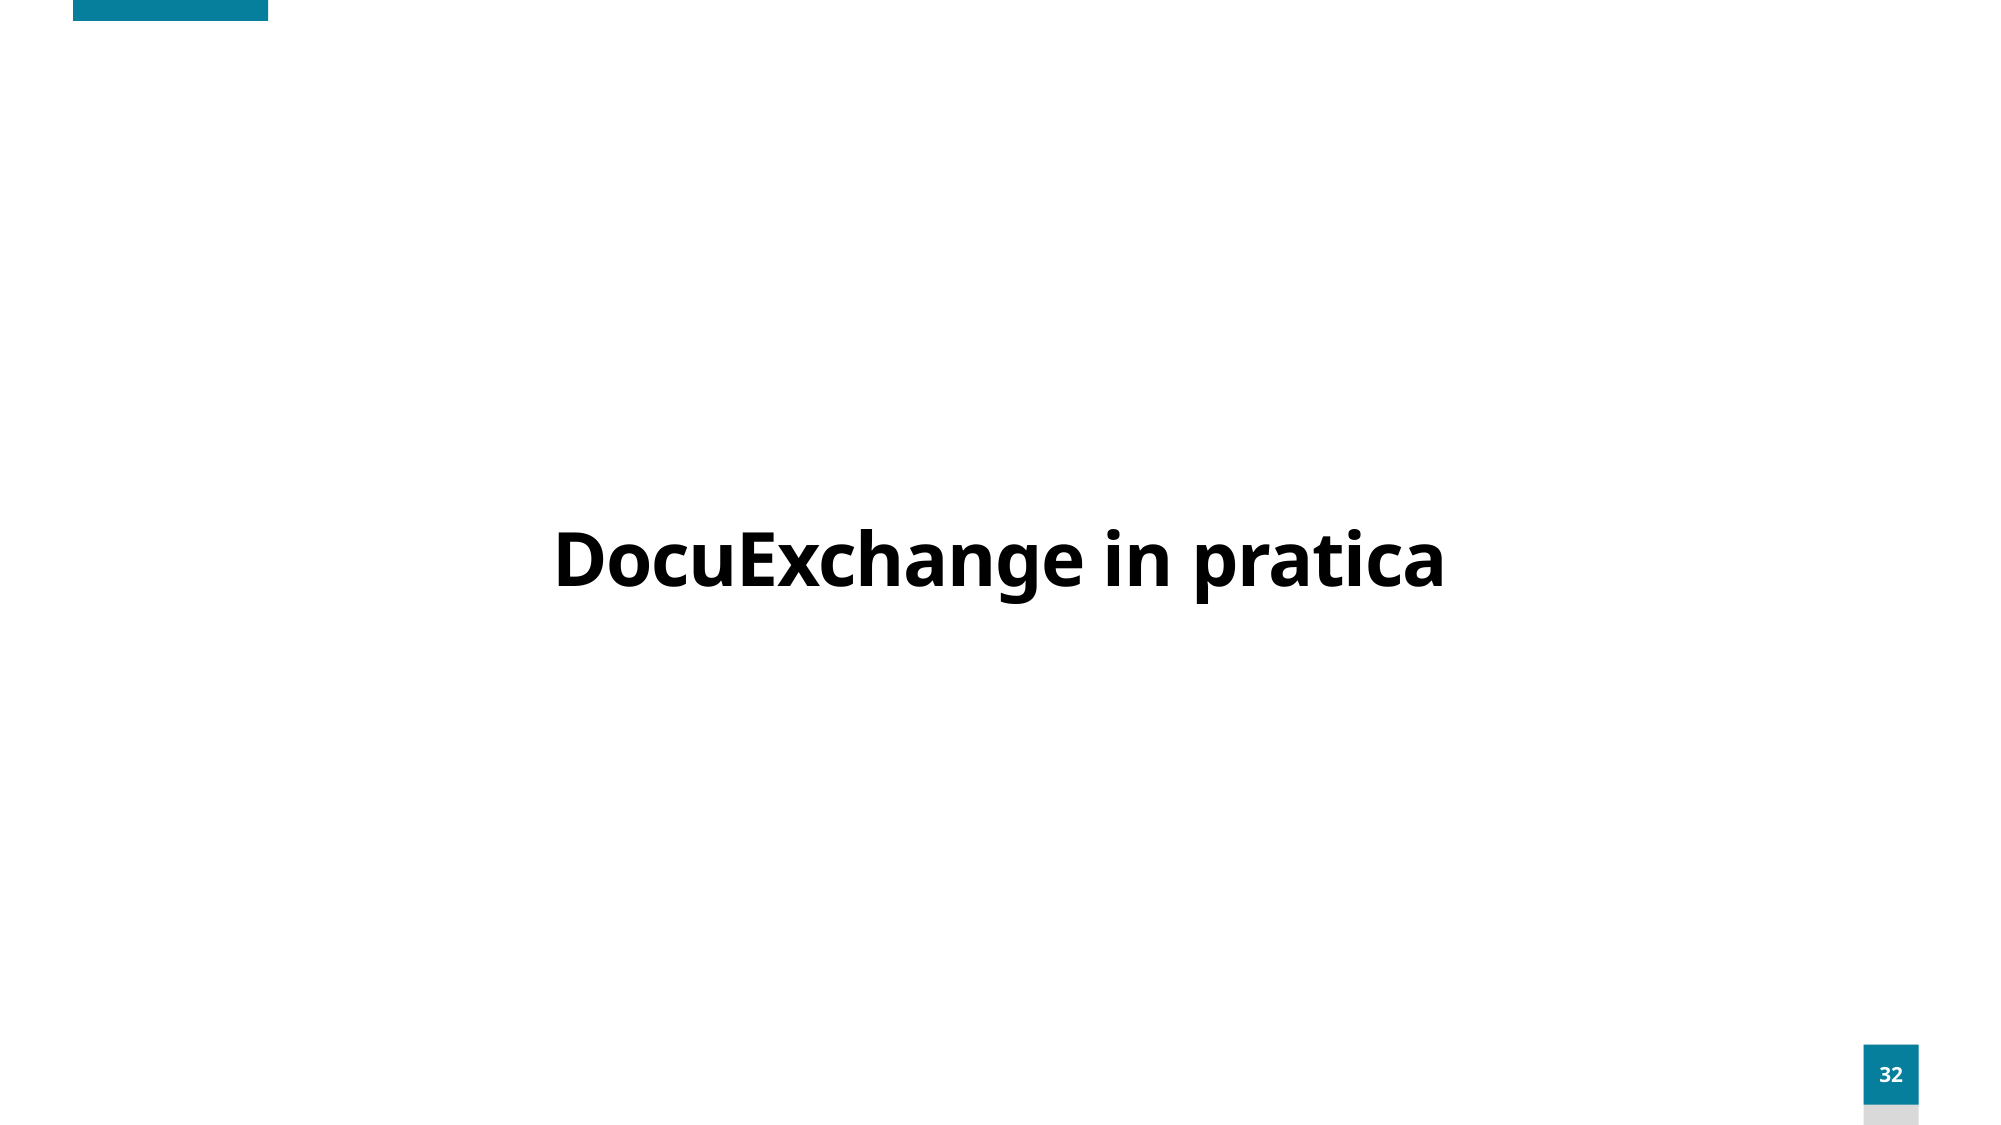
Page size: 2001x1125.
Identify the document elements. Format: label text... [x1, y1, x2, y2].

title DocuExchange in pratica [83, 514, 1917, 611]
